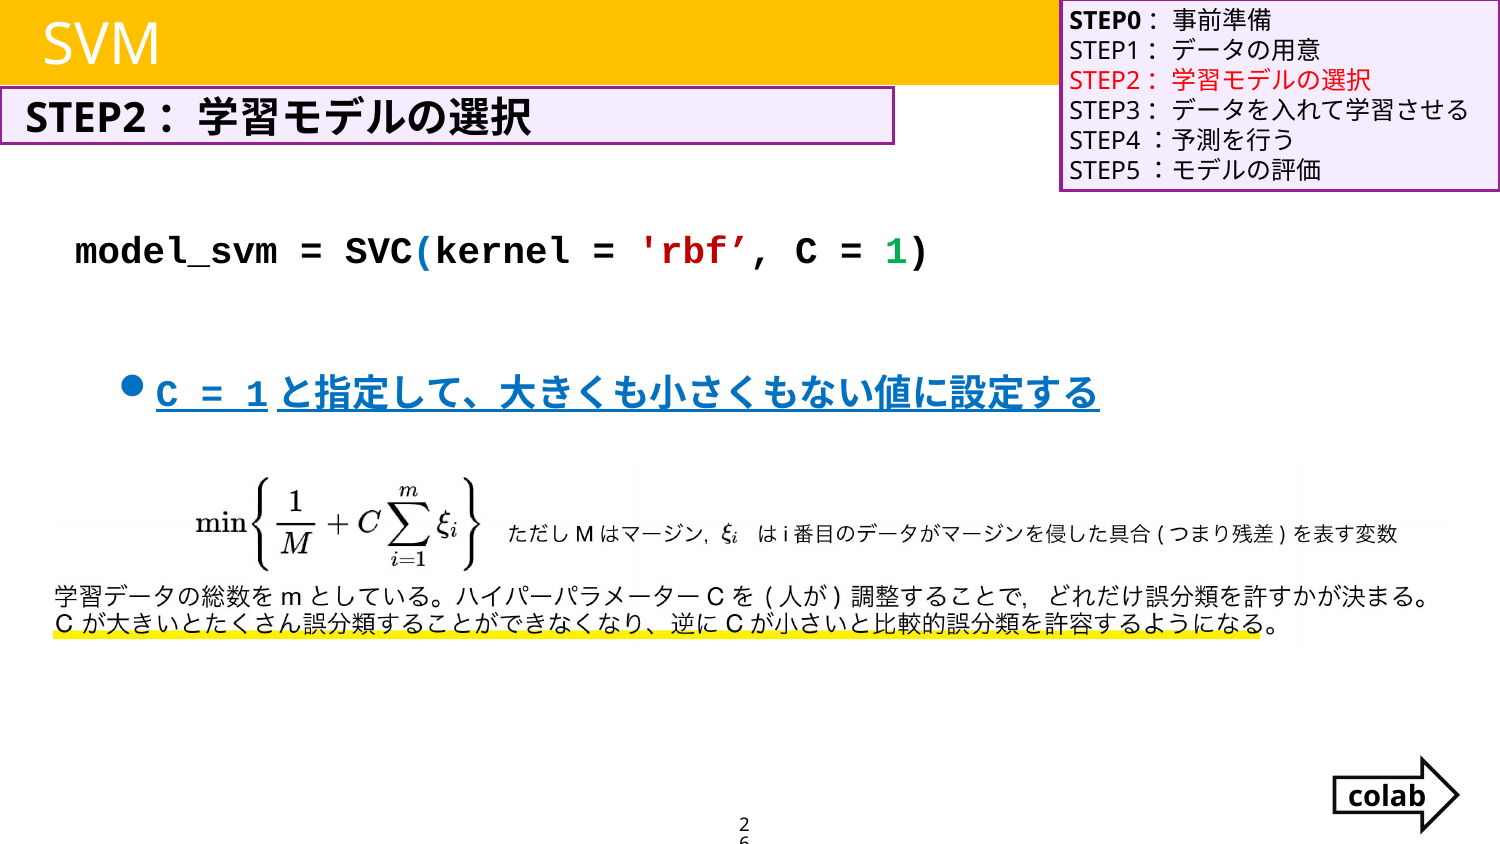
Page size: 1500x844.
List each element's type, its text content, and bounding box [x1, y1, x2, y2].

slide_number 26 [730, 804, 769, 844]
text_box colab [1334, 759, 1458, 830]
text_box STEP2：学習モデルの選択 [0, 87, 894, 144]
text_box SVM [39, 3, 694, 80]
text_box C = 1と指定して、大きくも小さくもない値に設定する [51, 361, 1448, 421]
text_box model_svm = SVC(kernel = 'rbf’, C = 1) [52, 197, 1008, 277]
text_box STEP0：事前準備 STEP1：データの用意 STEP2：学習モデルの選択 STEP3：データを入れて学習させる STEP4：予測を行う STEP5：モデルの評価 [1061, 0, 1500, 191]
picture [52, 462, 1450, 654]
text_box [0, 0, 1061, 85]
